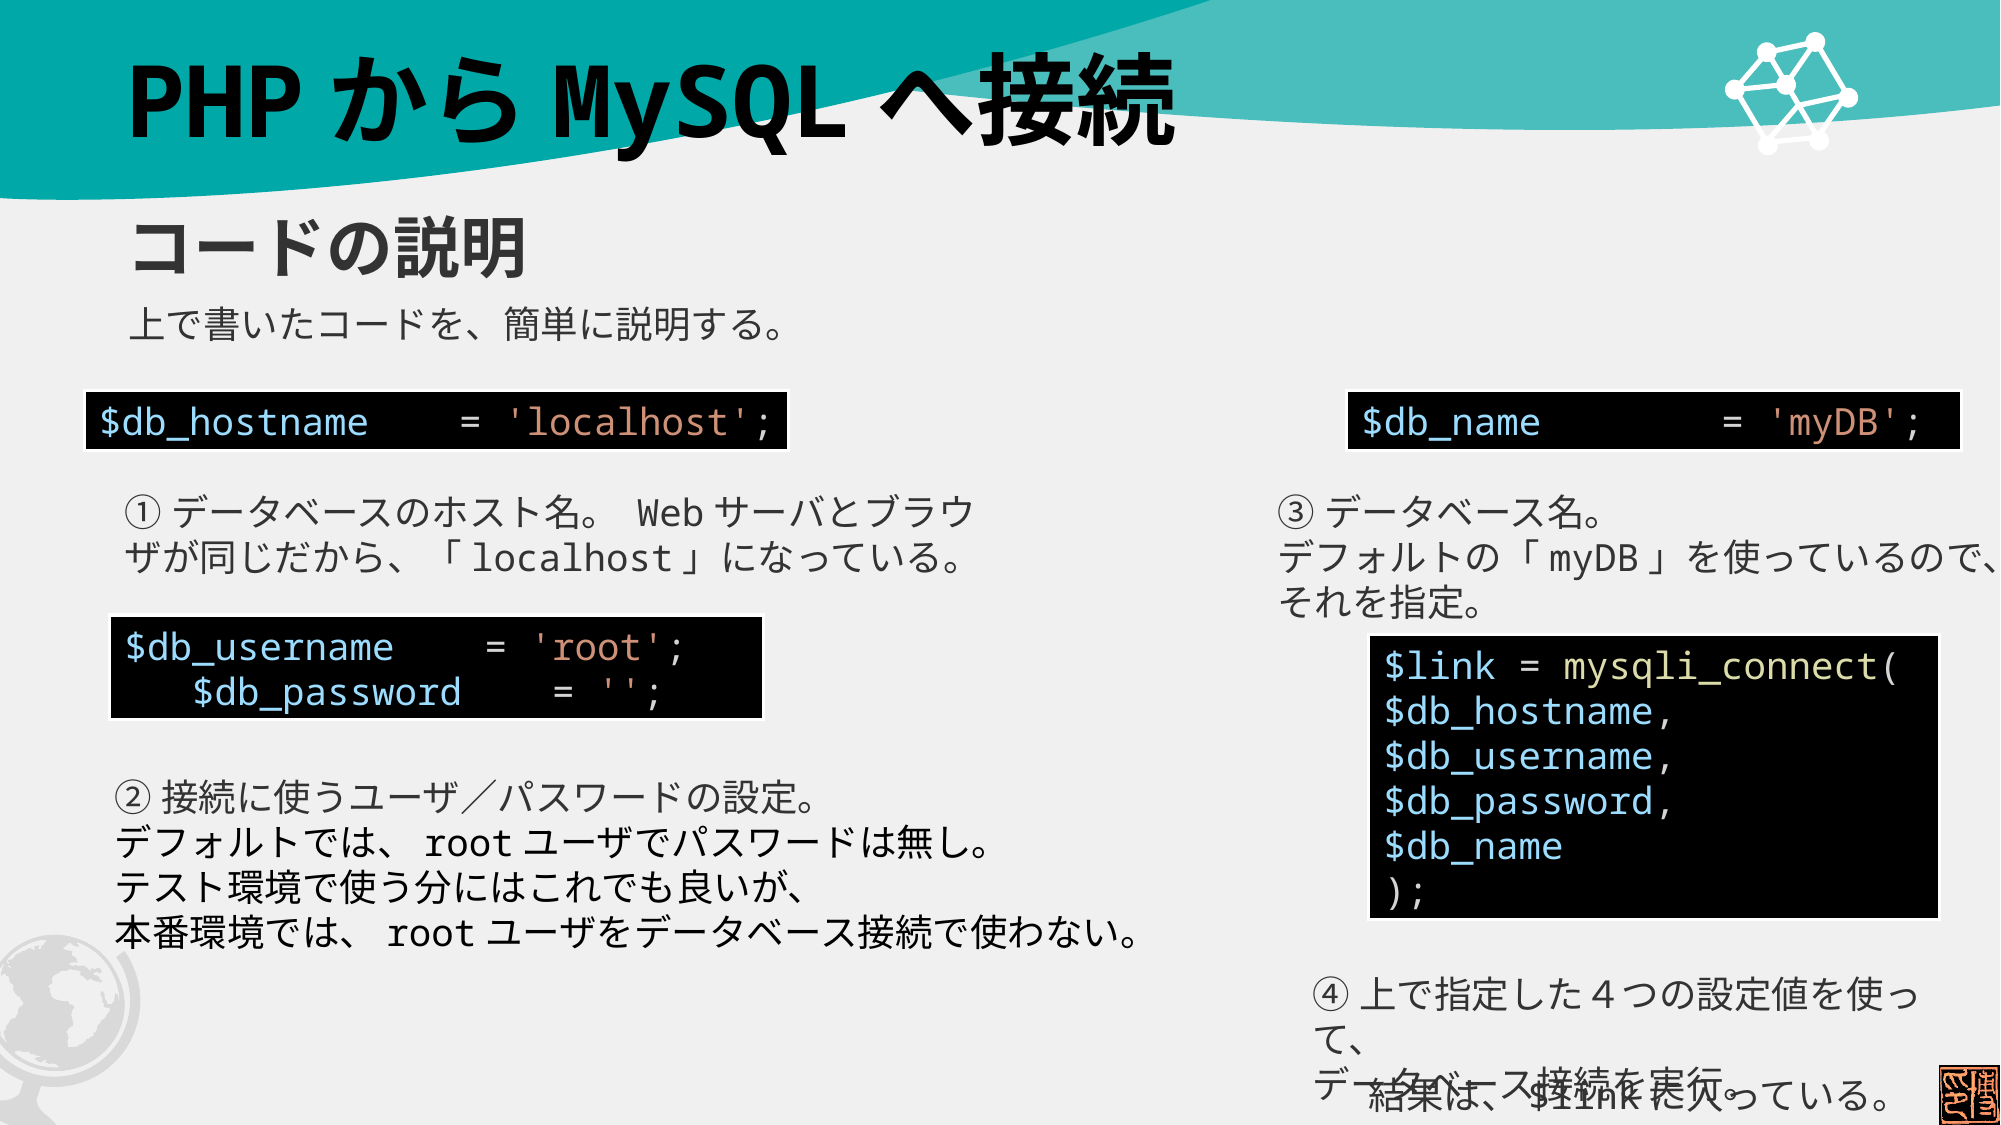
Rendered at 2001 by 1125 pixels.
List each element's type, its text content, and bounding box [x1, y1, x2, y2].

text_box $db_name = 'myDB'; [1345, 389, 1963, 452]
text_box ①データベースのホスト名。 Webサーバとブラウザが同じだから、「localhost」になっている。 [109, 481, 1000, 587]
text_box ④上で指定した４つの設定値を使って、 データベース接続を実行。 [1298, 963, 1971, 1114]
text_box ②接続に使うユーザ／パスワードの設定。 デフォルトでは、rootユーザでパスワードは無し。 テスト環境で使う分にはこれでも良いが、 本番環境では、rootユーザをデータベース接続で使わない。 [99, 766, 1173, 962]
text_box 上で書いたコードを、簡単に説明する。 [113, 293, 819, 354]
text_box コードの説明 [111, 197, 543, 293]
text_box $db_hostname = 'localhost'; [83, 389, 790, 452]
text_box $db_username = 'root'; $db_password = ''; [108, 613, 765, 721]
text_box $link = mysqli_connect( $db_hostname, $db_username, $db_password, $db_name ); [1367, 633, 1941, 921]
text_box ③データベース名。 デフォルトの「myDB」を使っているので、 それを指定。 [1262, 481, 2000, 632]
title PHPからMySQLへ接続 [109, 0, 1890, 167]
text_box 結果は、$linkに入っている。 [1354, 1064, 1925, 1125]
picture [1939, 1065, 2000, 1125]
